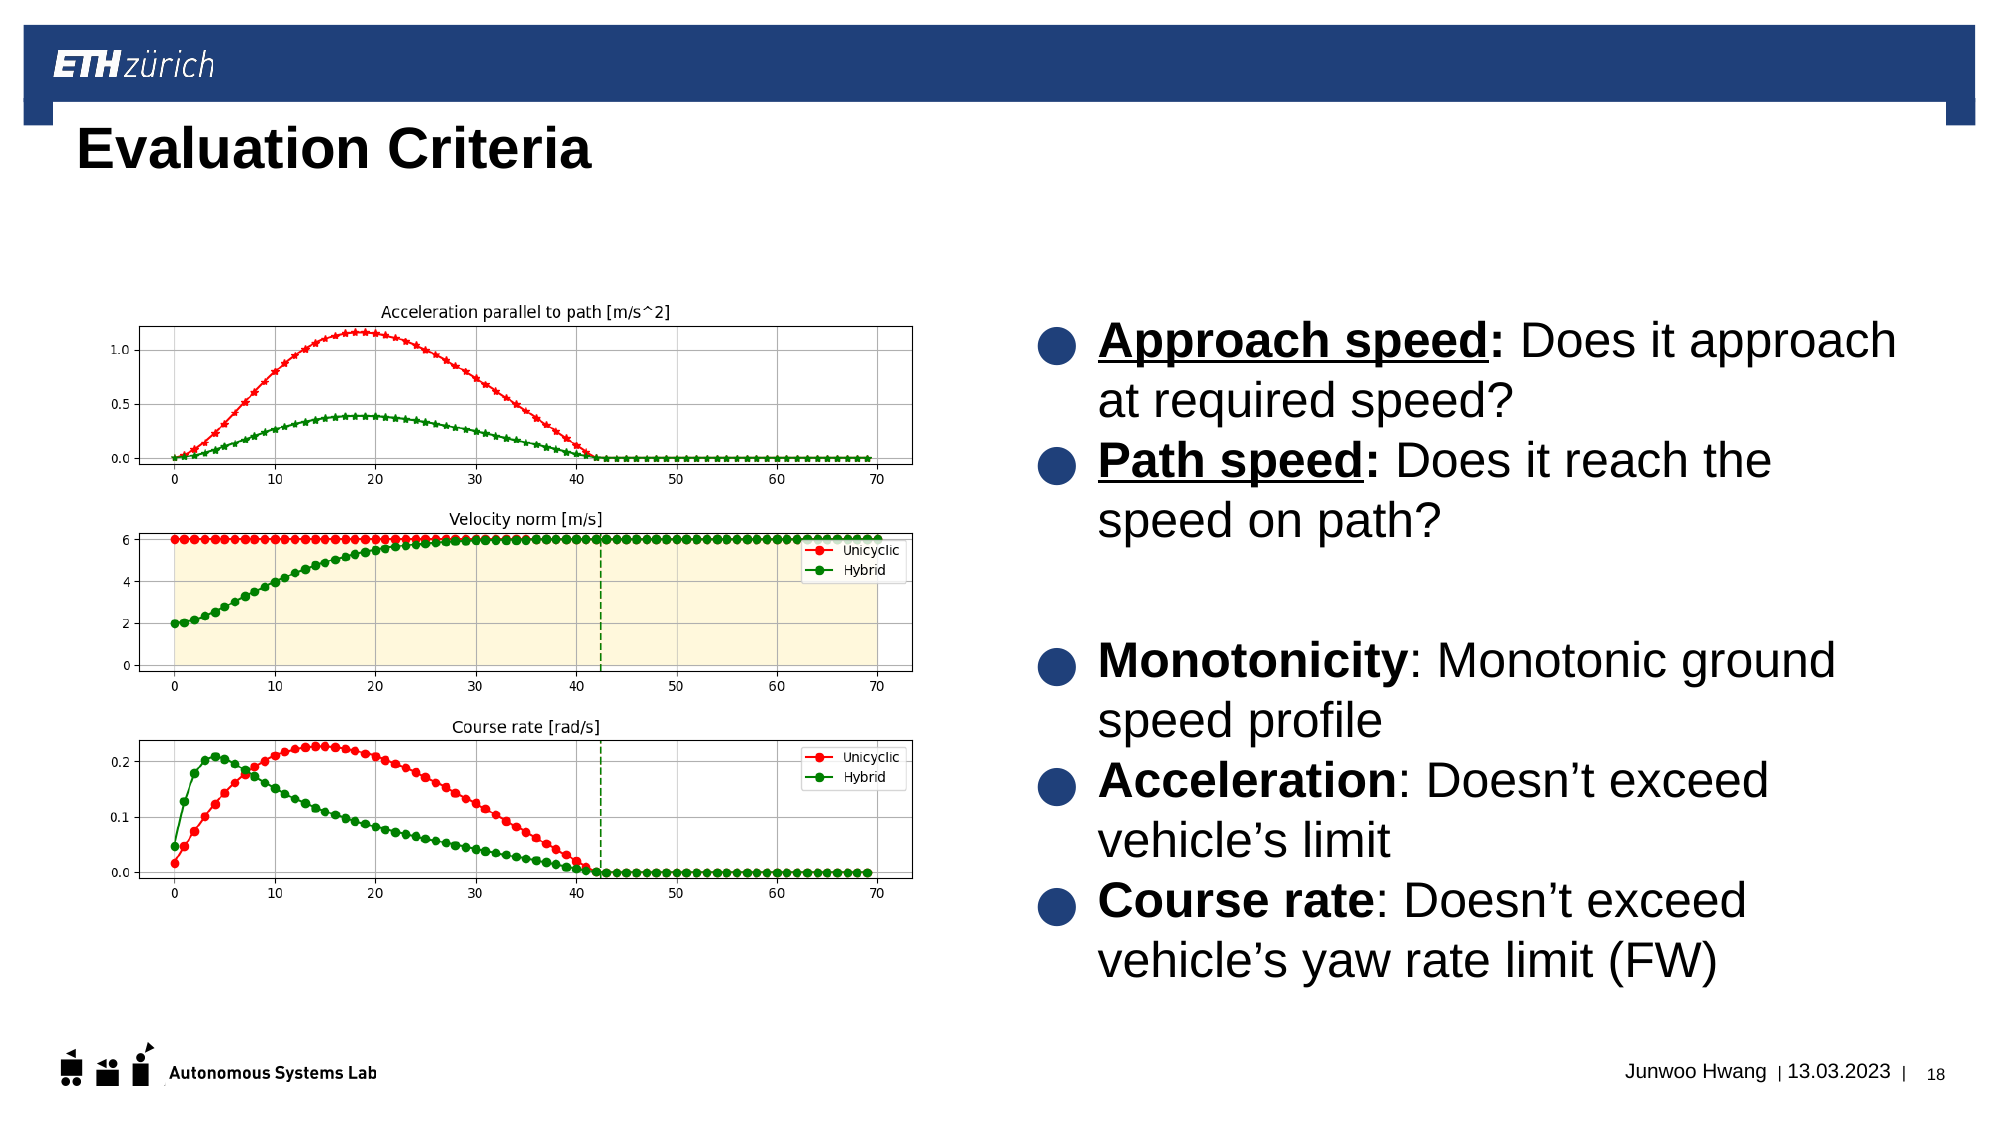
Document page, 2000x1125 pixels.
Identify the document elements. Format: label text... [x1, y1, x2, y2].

slide_number ‹#› [1906, 1034, 1966, 1112]
list Approach speed: Does it approach at required speed? Path speed: Does it reach the speed on path? Monotonicity: Monotonic ground speed profile Acceleration: Doesn’t exceed vehicle’s limit Course rate: Doesn’t exceed vehicle’s yaw rate limit (FW) [999, 307, 1946, 998]
picture [60, 1042, 376, 1089]
picture [83, 303, 922, 902]
picture [53, 50, 213, 77]
title Evaluation Criteria [53, 101, 1946, 262]
